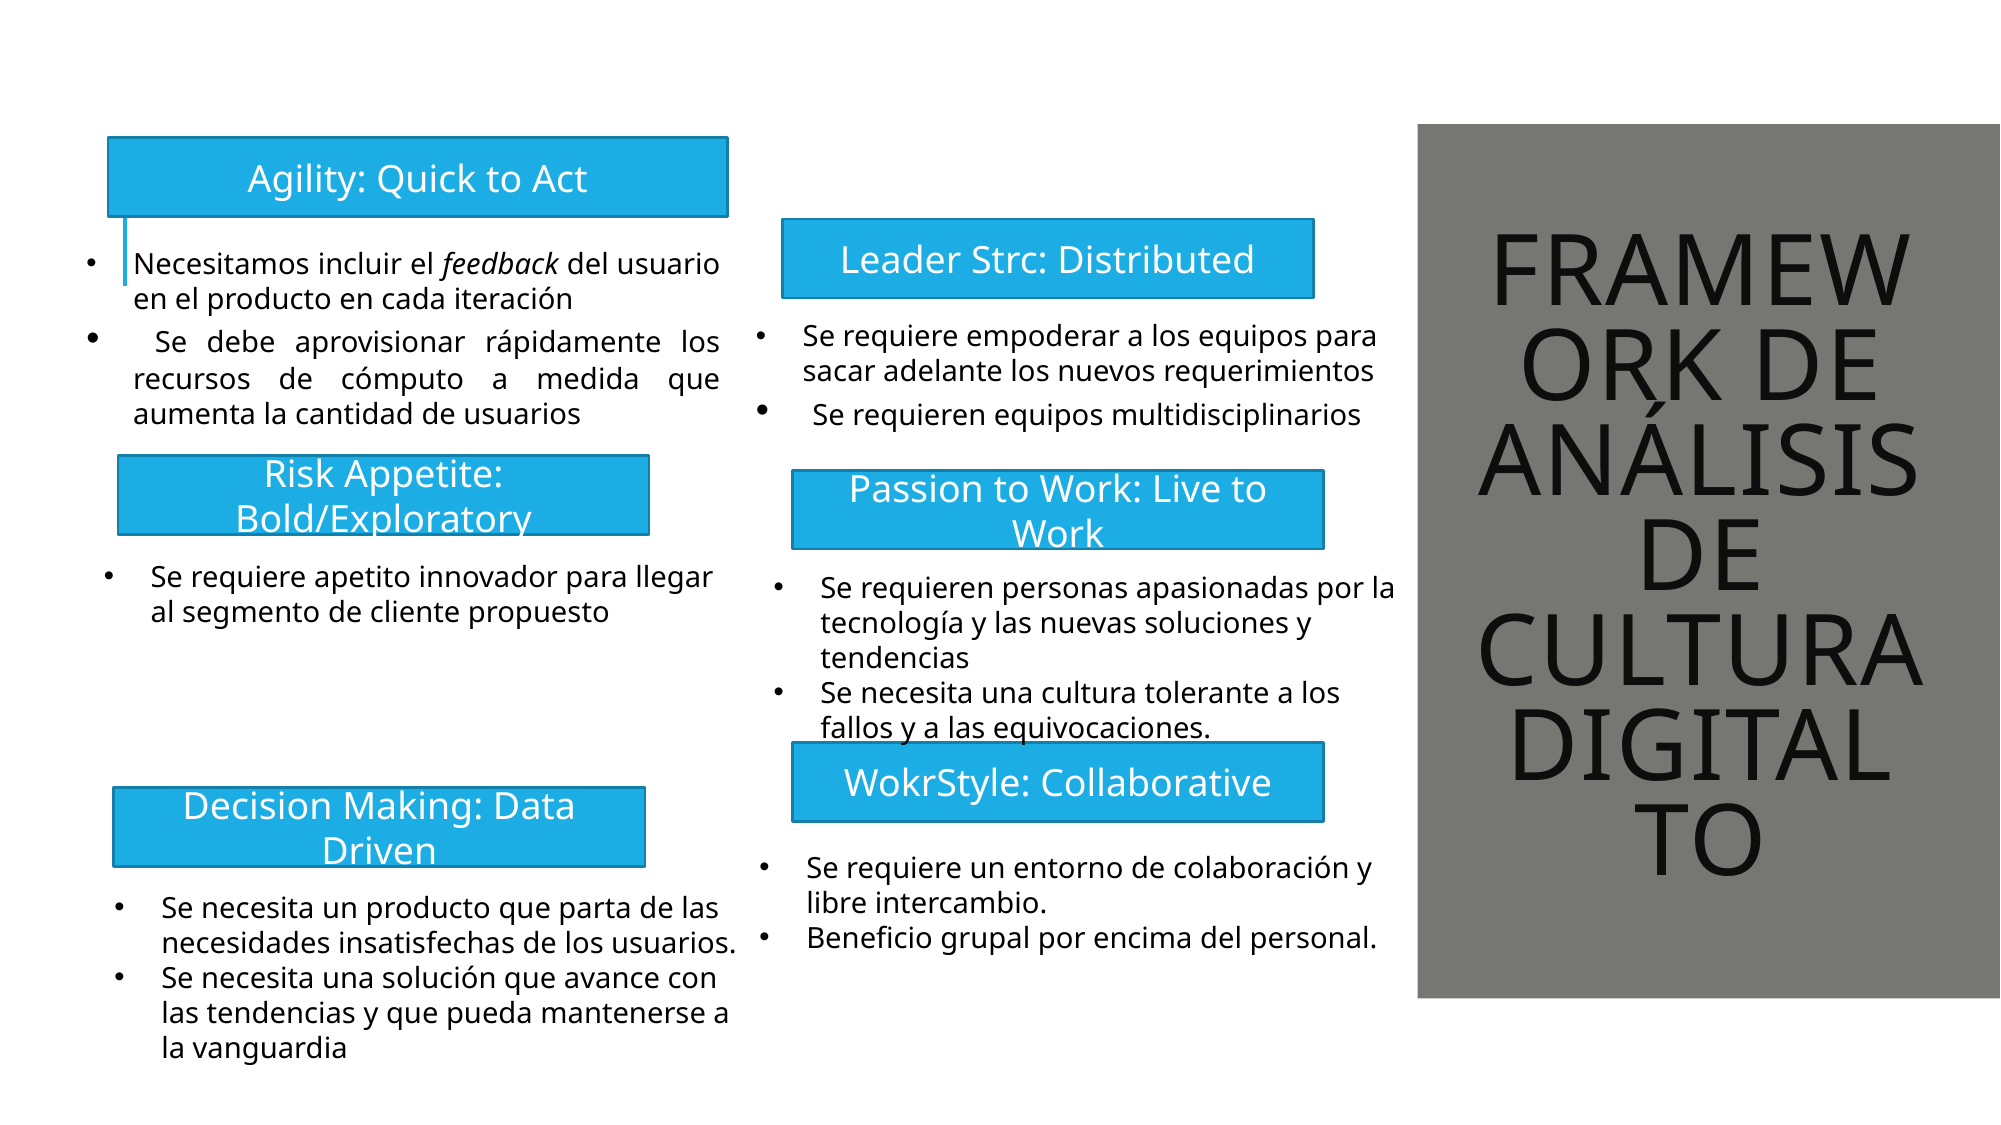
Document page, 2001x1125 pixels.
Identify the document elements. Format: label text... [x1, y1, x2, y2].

text_box Agility: Quick to Act [107, 136, 729, 218]
text_box WokrStyle: Collaborative [791, 787, 1325, 823]
text_box Se requiere un entorno de colaboración y libre intercambio. Beneficio grupal por encima del personal. [744, 841, 1409, 997]
text_box Leader Strc: Distributed [781, 218, 1315, 299]
text_box Risk Appetite: Bold/Exploratory [117, 483, 650, 536]
text_box [1416, 123, 2000, 1000]
text_box Se requiere apetito innovador para llegar al segmento de cliente propuesto [89, 550, 753, 681]
text_box Se requiere empoderar a los equipos para sacar adelante los nuevos requerimientos Se requieren equipos multidisciplinarios [741, 310, 1405, 440]
text_box Se necesita un producto que parta de las necesidades insatisfechas de los usuarios. Se necesita una solución que avance con las tendencias y que pueda mantenerse a la vanguardia [99, 881, 764, 1072]
text_box Decision Making: Data Driven [112, 786, 646, 868]
text_box Se requieren personas apasionadas por la tecnología y las nuevas soluciones y tendencias Se necesita una cultura tolerante a los fallos y a las equivocaciones. [758, 561, 1416, 787]
text_box Necesitamos incluir el feedback del usuario en el producto en cada iteración Se debe aprovisionar rápidamente los recursos de cómputo a medida que aumenta la cantidad de usuarios [71, 237, 736, 483]
title Framework de análisis de cultura digital TO [1459, 184, 1943, 940]
text_box Passion to Work: Live to Work [791, 469, 1325, 550]
